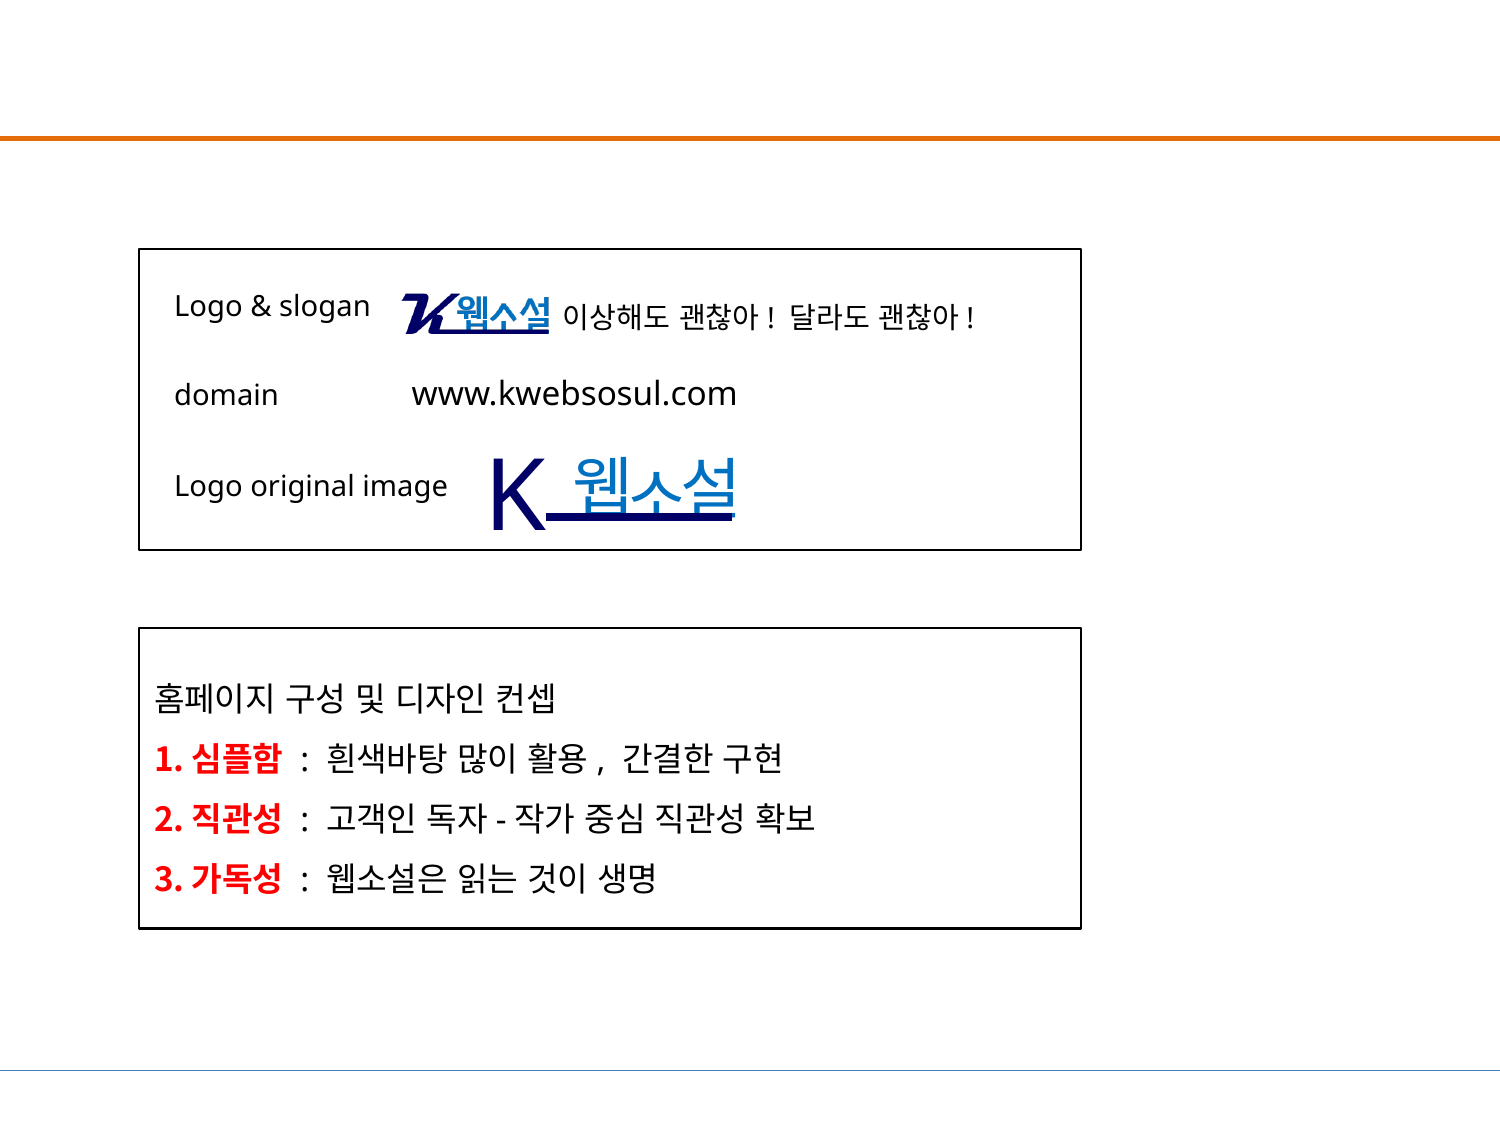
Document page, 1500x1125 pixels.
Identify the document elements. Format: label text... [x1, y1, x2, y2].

text_box [137, 247, 1083, 552]
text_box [469, 420, 739, 562]
picture [394, 280, 561, 349]
text_box 홈페이지 구성 및 디자인 컨셉 심플함 : 흰색바탕 많이 활용, 간결한 구현 직관성 : 고객인 독자-작가 중심 직관성 확보 가독성 : 웹소설은 읽는 것이 생명 [137, 626, 1083, 931]
